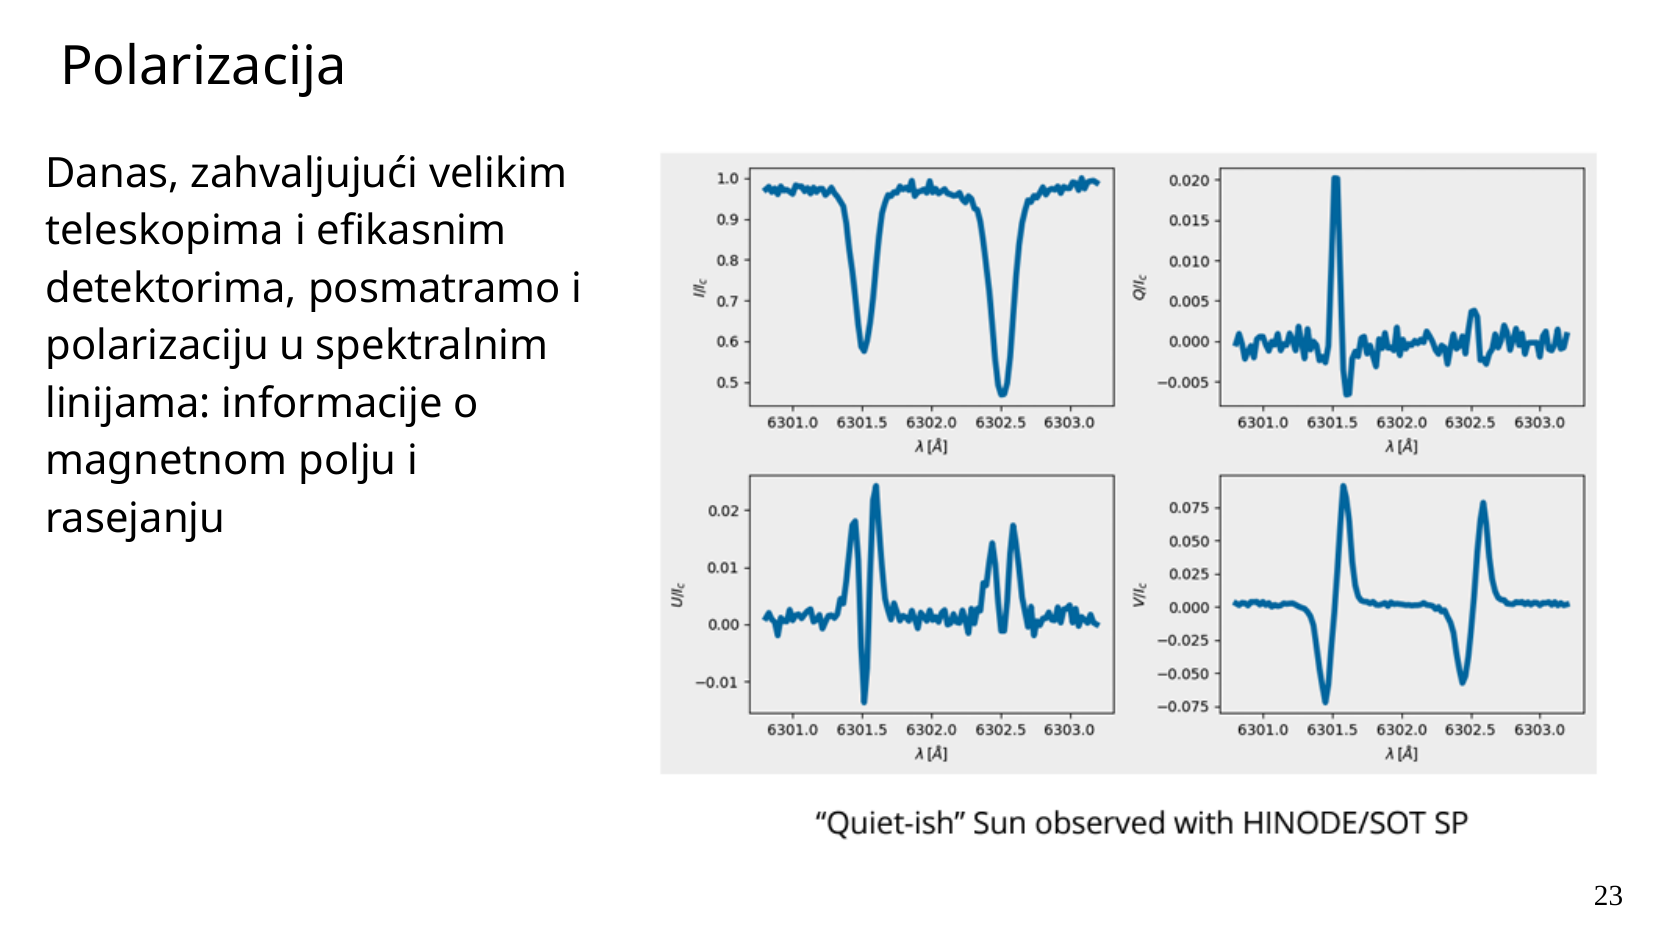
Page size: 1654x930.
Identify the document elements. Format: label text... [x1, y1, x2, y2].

picture [636, 137, 1634, 852]
slide_number 23 [1479, 876, 1624, 918]
title Polarizacija [59, 13, 1648, 113]
list Danas, zahvaljujući velikim teleskopima i efikasnim detektorima, posmatramo i polarizaciju u spektralnim linijama: informacije o magnetnom polju i rasejanju [45, 138, 600, 868]
